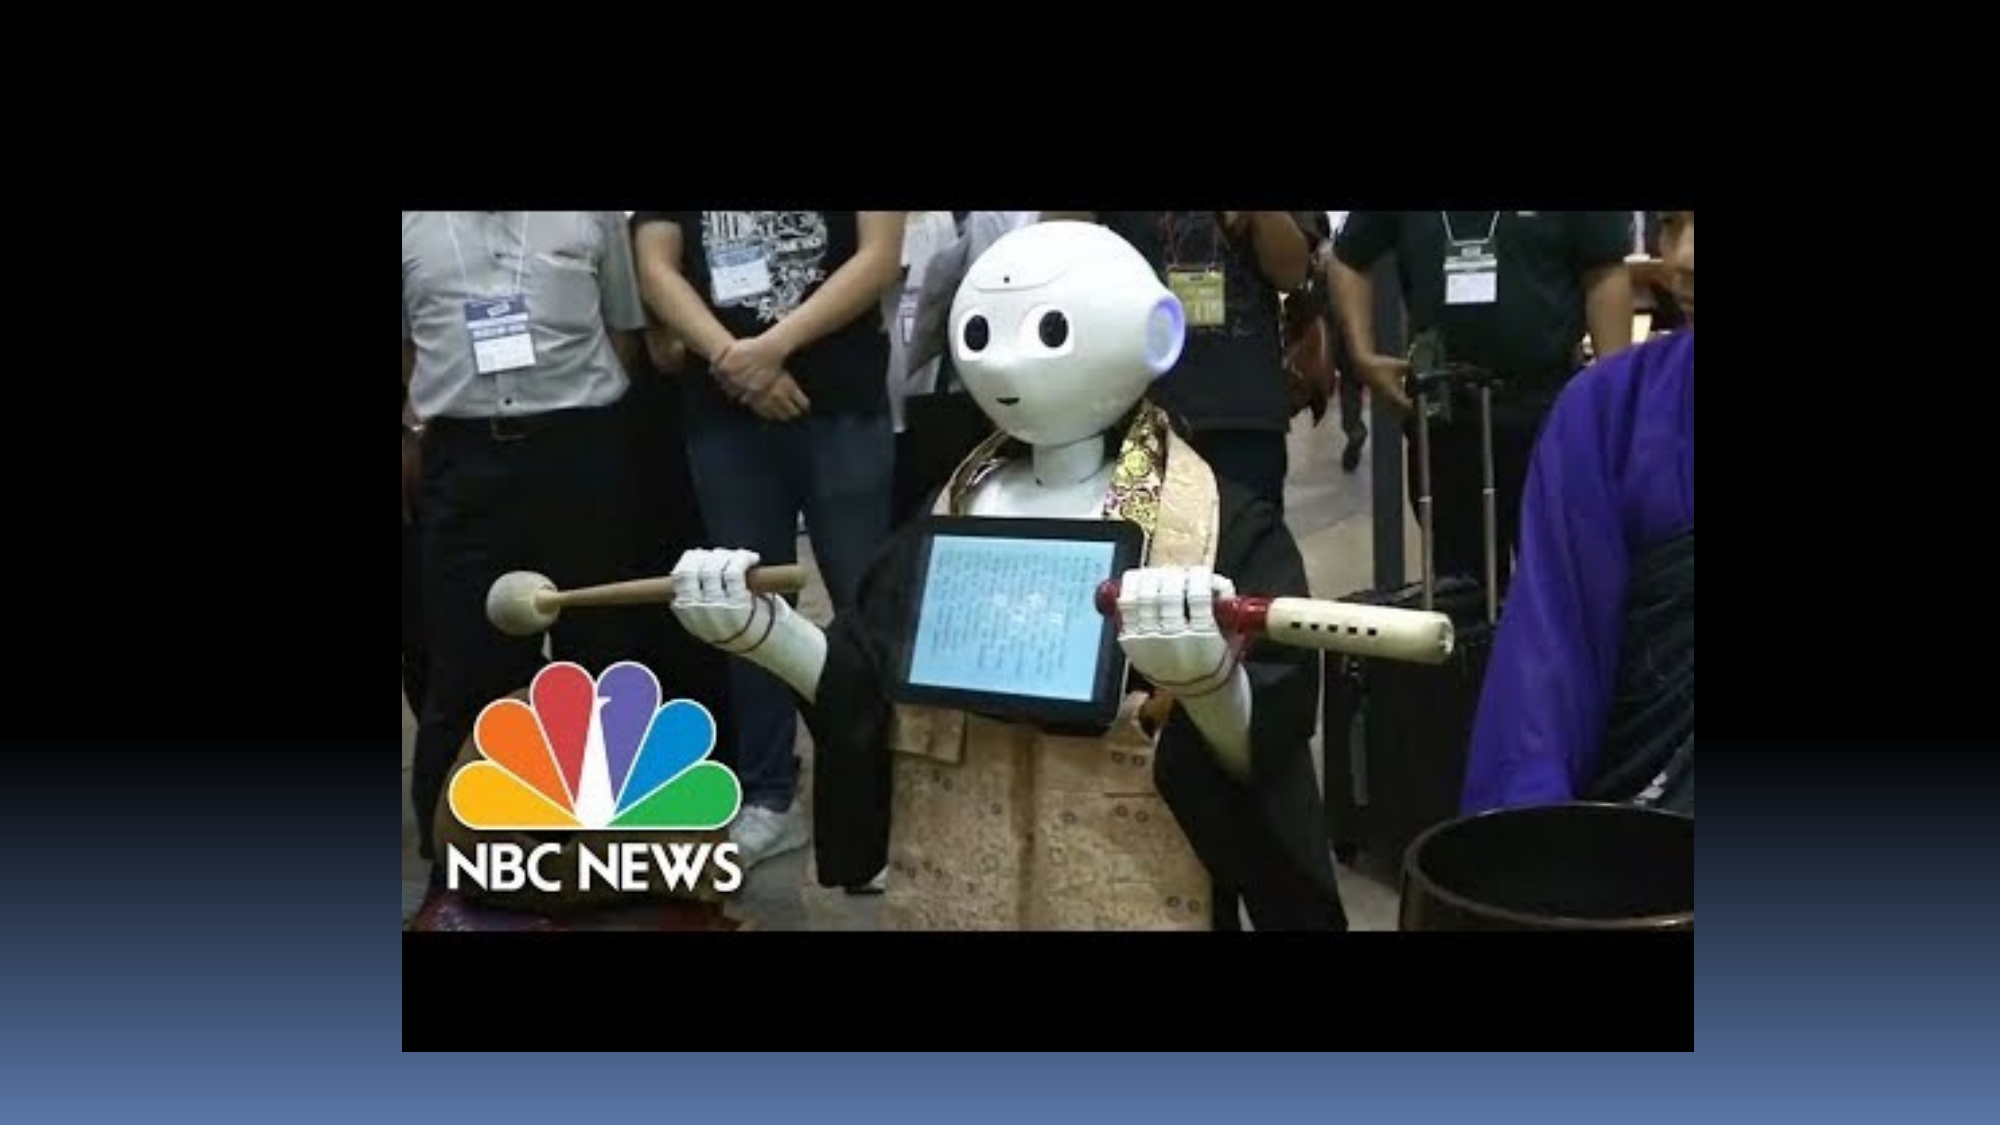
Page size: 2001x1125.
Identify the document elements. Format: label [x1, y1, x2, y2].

text_box [400, 90, 1696, 1054]
